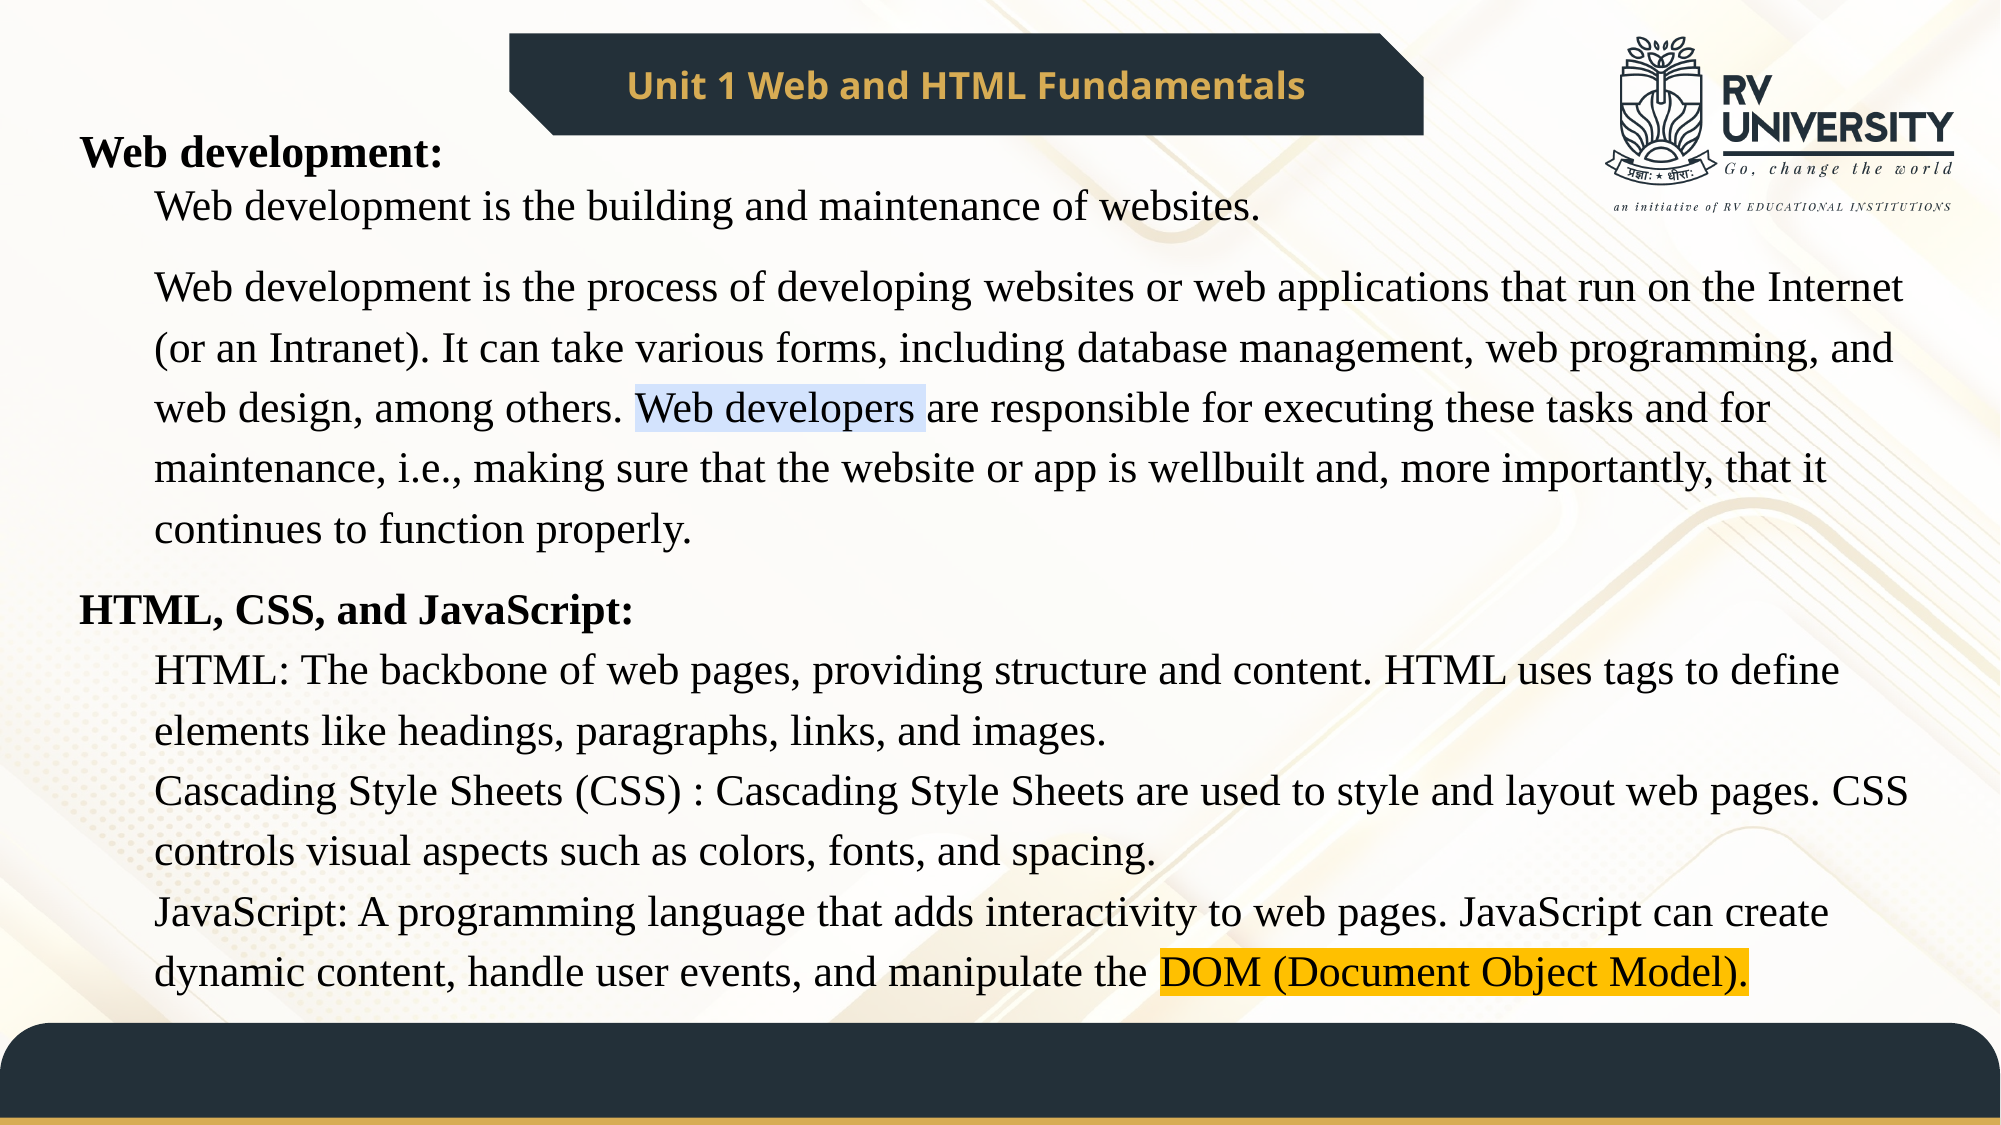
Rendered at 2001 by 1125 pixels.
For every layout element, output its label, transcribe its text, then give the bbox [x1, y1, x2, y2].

picture [1558, 0, 2000, 248]
text_box Web development: Web development is the building and maintenance of websites. Web development is the process of developing websites or web applications that run on the Internet (or an Intranet). It can take various forms, including database management, web programming, and web design, among others. Web developers are responsible for executing these tasks and for maintenance, i.e., making sure that the website or app is wellbuilt and, more importantly, that it continues to function properly. HTML, CSS, and JavaScript: HTML: The backbone of web pages, providing structure and content. HTML uses tags to define elements like headings, paragraphs, links, and images. Cascading Style Sheets (CSS) : Cascading Style Sheets are used to style and layout web pages. CSS controls visual aspects such as colors, fonts, and spacing. JavaScript: A programming language that adds interactivity to web pages. JavaScript can create dynamic content, handle user events, and manipulate the DOM (Document Object Model). [64, 106, 1943, 767]
text_box Unit 1 Web and HTML Fundamentals [509, 33, 1424, 136]
